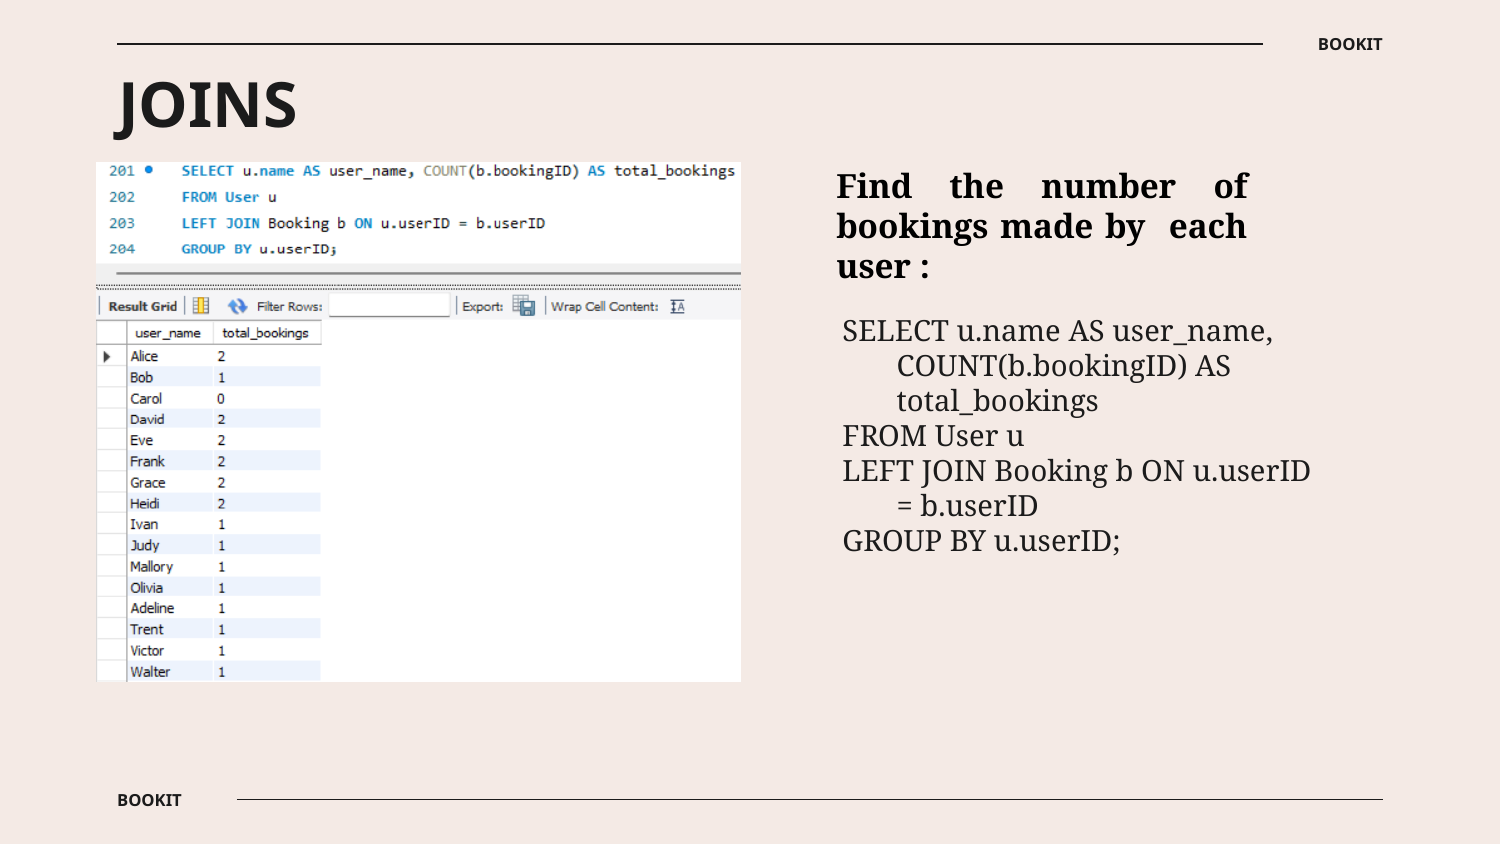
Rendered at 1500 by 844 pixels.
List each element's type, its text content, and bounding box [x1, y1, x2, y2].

text_box SELECT u.name AS user_name, COUNT(b.bookingID) AS total_bookings FROM User u LEFT JOIN Booking b ON u.userID = b.userID GROUP BY u.userID; [821, 300, 1324, 570]
title JOINS [118, 64, 1382, 140]
subtitle BOOKIT [116, 787, 237, 812]
text_box Find the number of bookings made by each user : [821, 157, 1263, 301]
subtitle BOOKIT [1263, 32, 1383, 57]
picture [95, 161, 741, 682]
